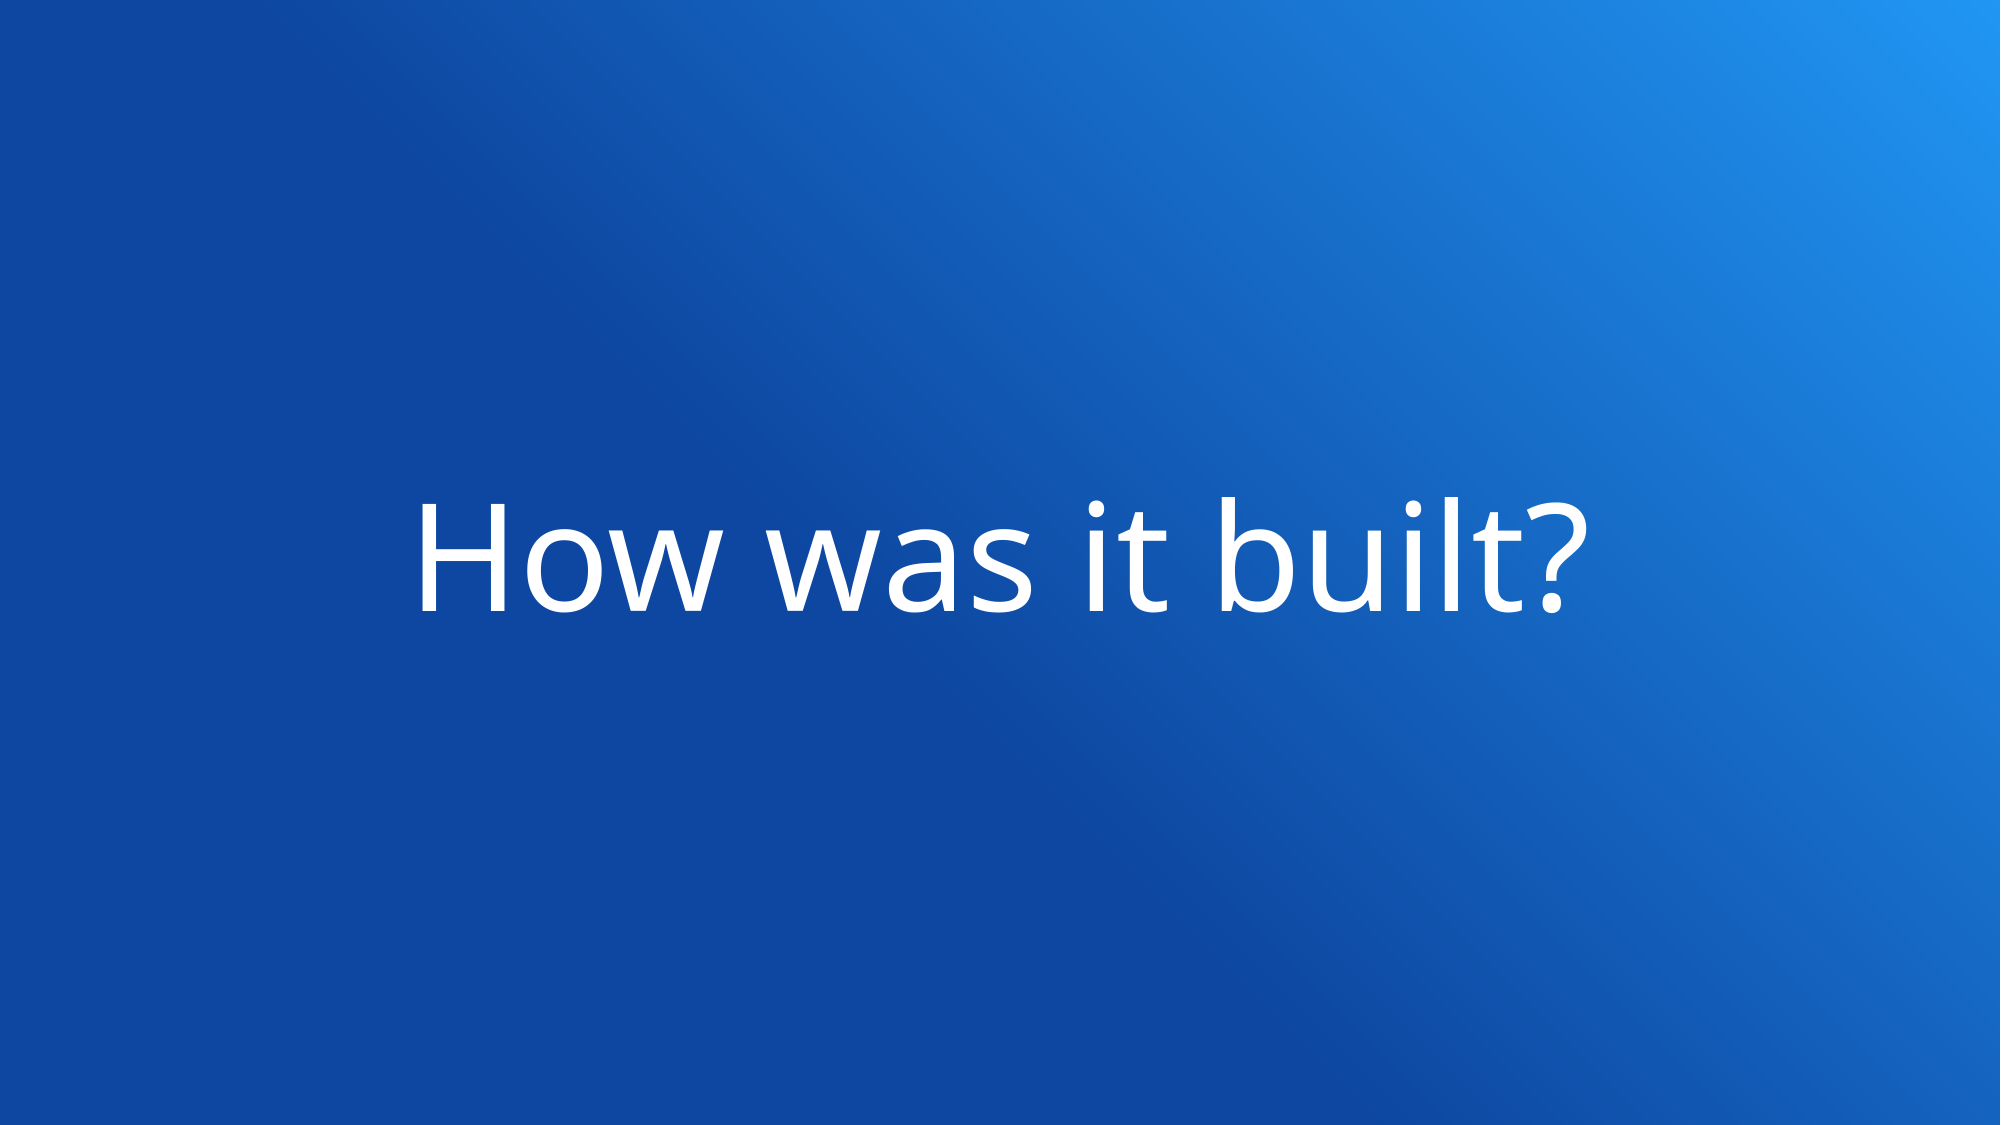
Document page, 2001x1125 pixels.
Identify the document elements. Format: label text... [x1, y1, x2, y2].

title How was it built? [137, 453, 1863, 672]
